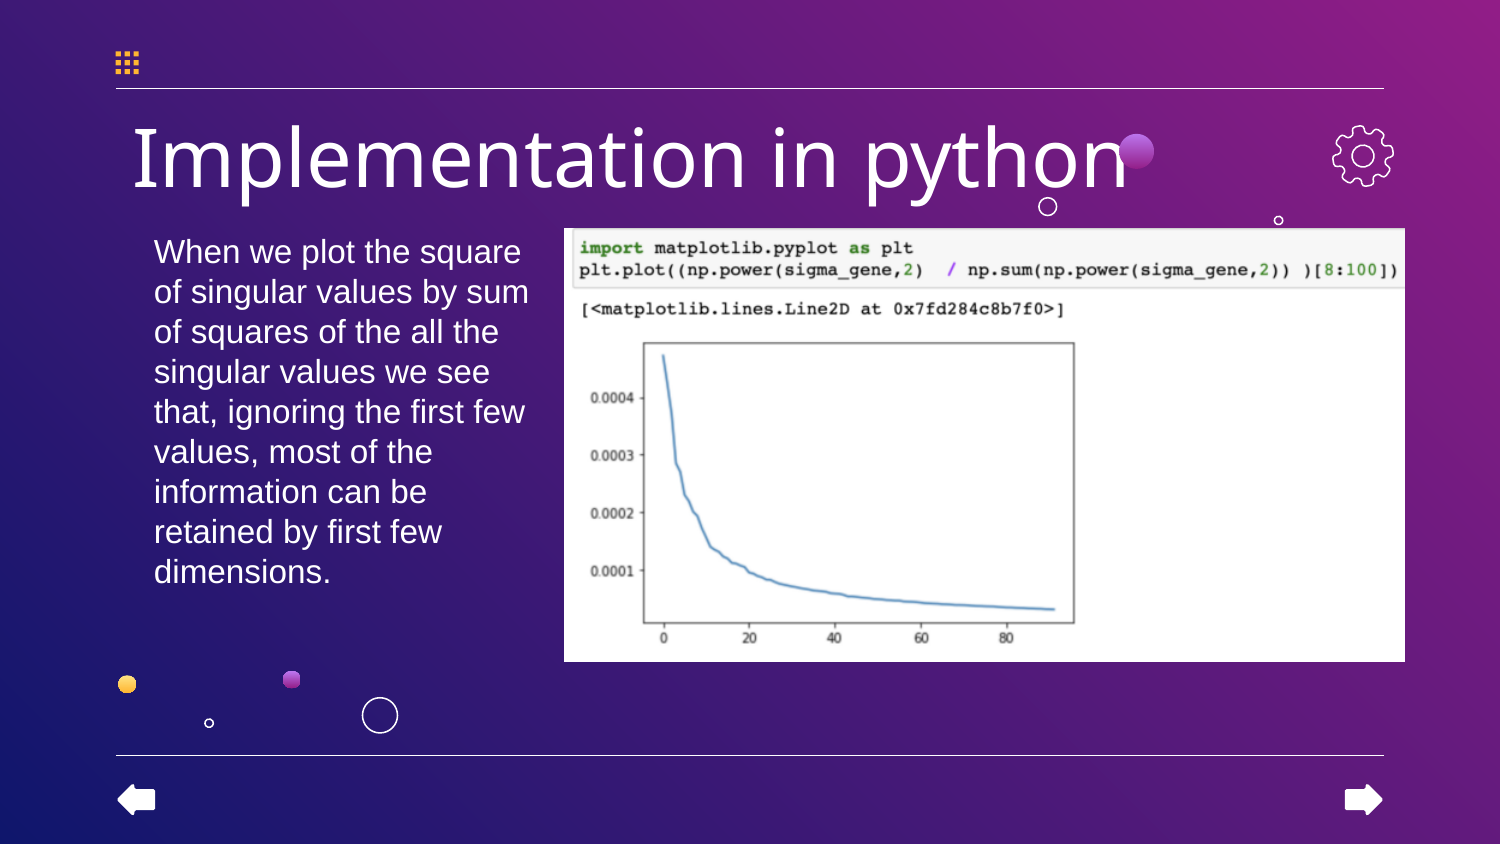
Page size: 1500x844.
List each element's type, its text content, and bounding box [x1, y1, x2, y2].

text_box [1344, 784, 1383, 816]
text_box [117, 784, 156, 816]
picture [564, 227, 1405, 662]
text_box [282, 670, 301, 689]
text_box [1119, 133, 1155, 169]
text_box [109, 45, 145, 81]
text_box [1332, 125, 1394, 187]
title Implementation in python [117, 95, 1383, 191]
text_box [115, 50, 139, 75]
text_box [118, 675, 137, 693]
text_box When we plot the square of singular values by sum of squares of the all the singular values we see that, ignoring the first few values, most of the information can be retained by first few dimensions. [138, 215, 549, 605]
